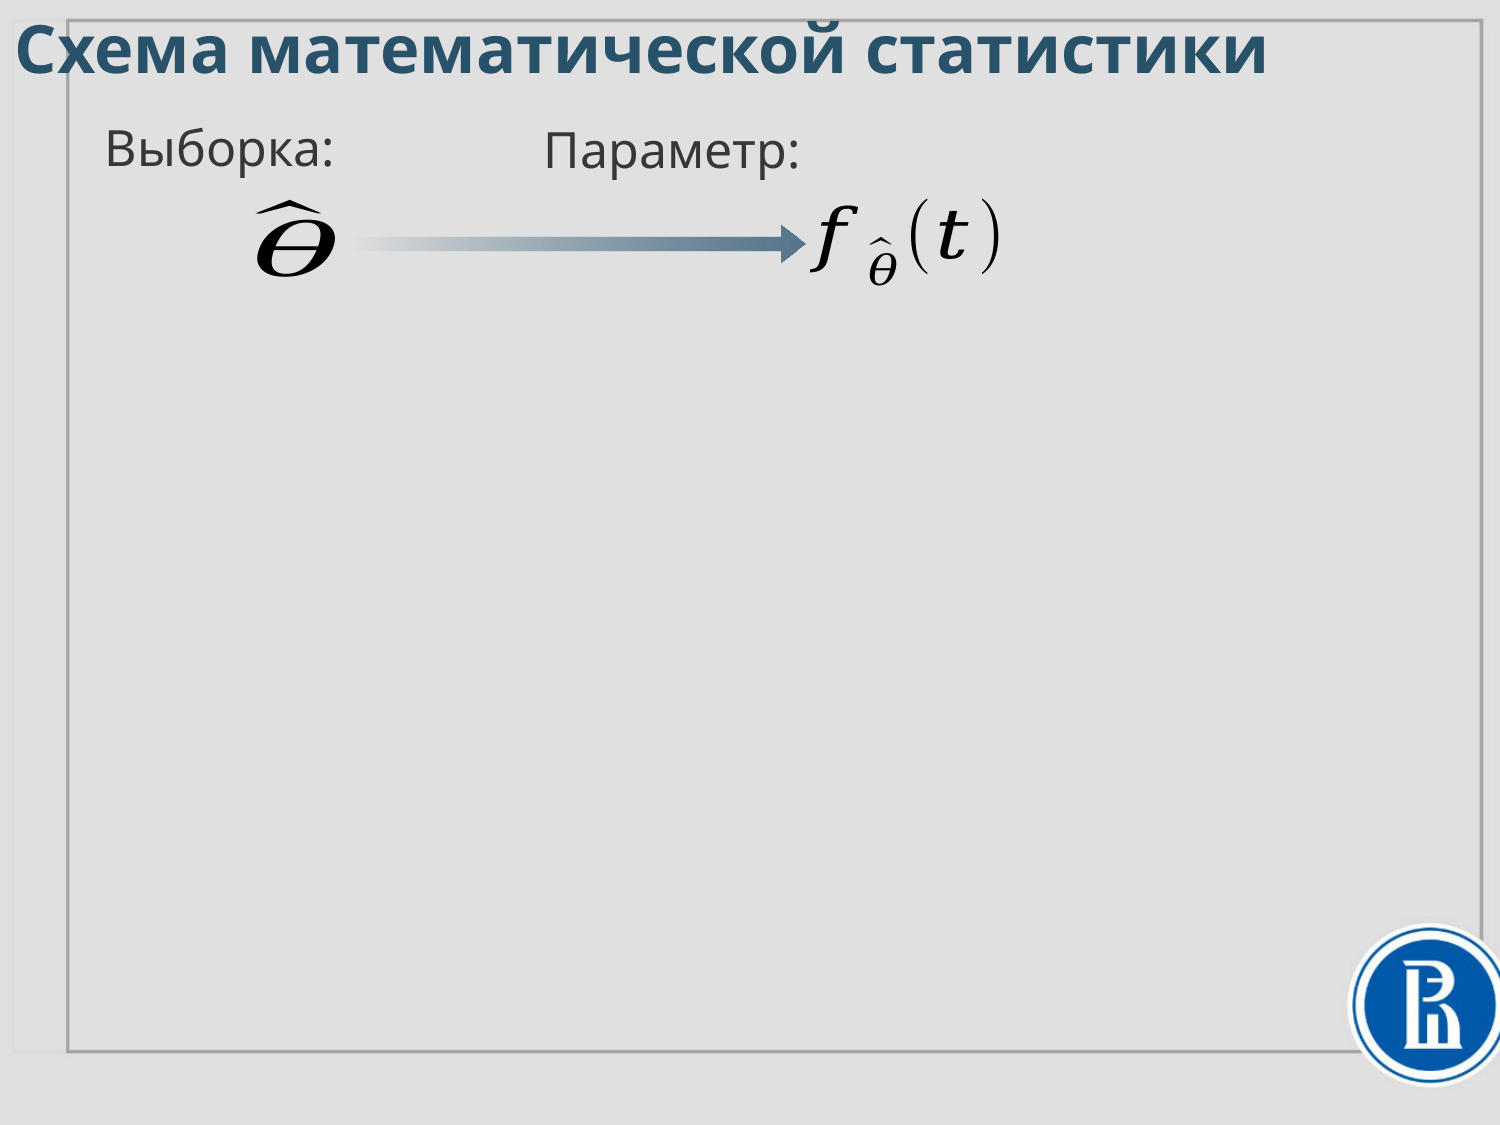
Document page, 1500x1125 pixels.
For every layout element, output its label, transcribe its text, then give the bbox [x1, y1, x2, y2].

picture [0, 96, 1500, 1125]
text_box Схема математической статистики [0, 0, 1500, 96]
text_box [353, 224, 806, 263]
